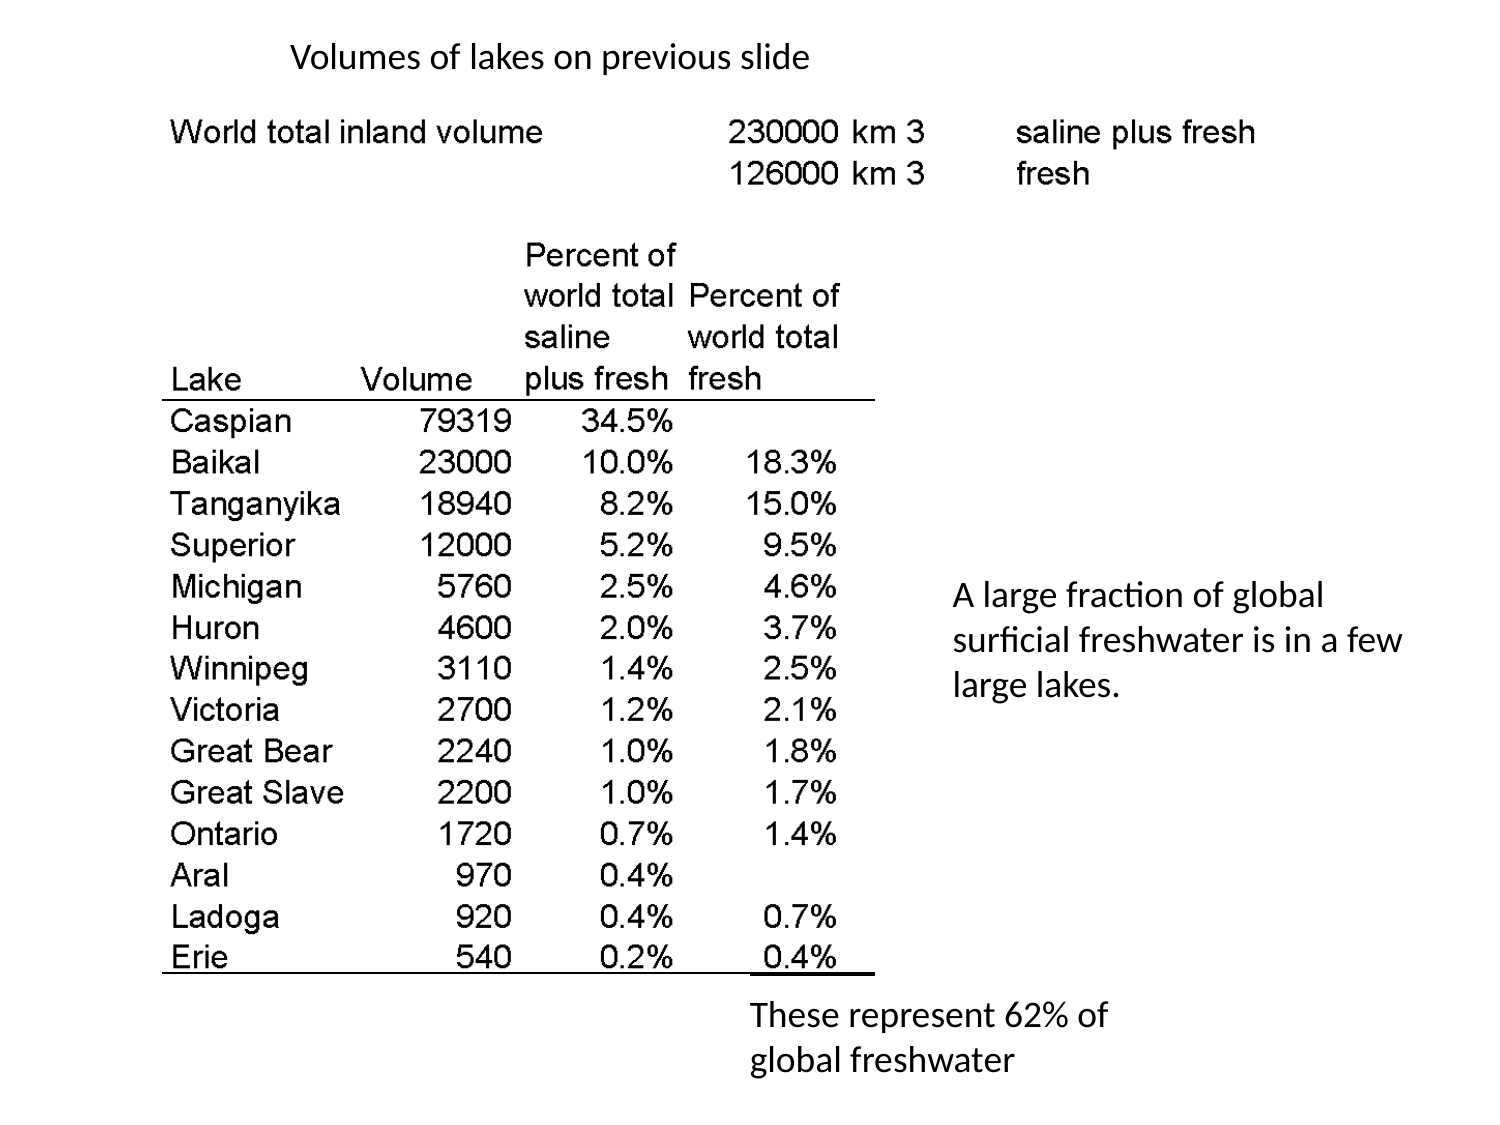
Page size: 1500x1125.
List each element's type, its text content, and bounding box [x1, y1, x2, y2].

text_box Volumes of lakes on previous slide [275, 24, 883, 85]
text_box A large fraction of global surficial freshwater is in a few large lakes. [1341, 562, 1428, 713]
text_box These represent 62% of global freshwater [734, 1027, 1138, 1088]
picture [162, 107, 1338, 1018]
